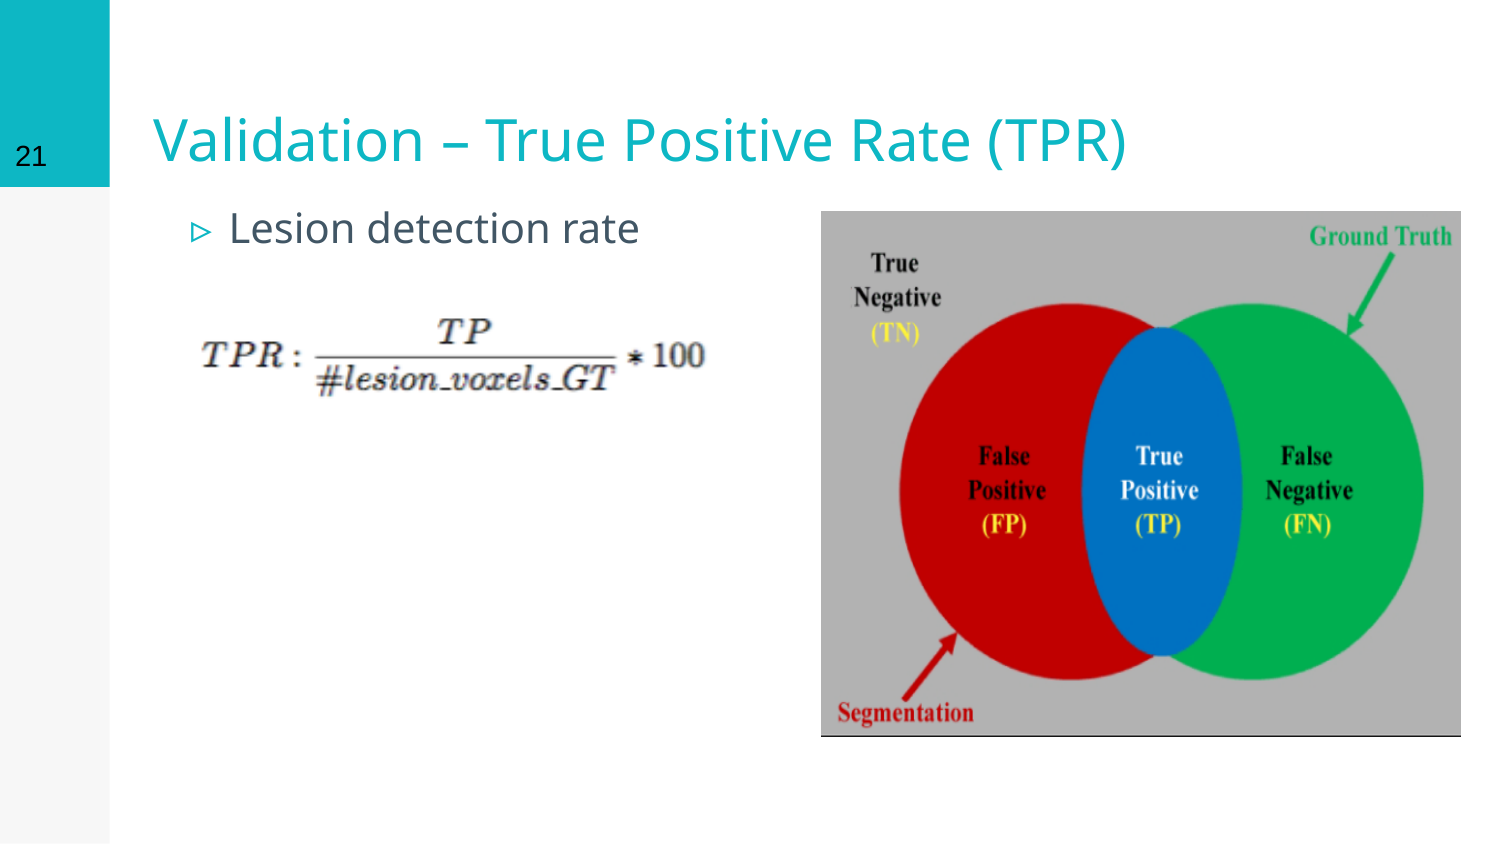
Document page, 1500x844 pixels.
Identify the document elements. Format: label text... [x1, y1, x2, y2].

slide_number 21 [0, 0, 110, 187]
picture [821, 210, 1461, 738]
picture [171, 294, 750, 423]
list Lesion detection rate [138, 187, 987, 809]
title Validation – True Positive Rate (TPR) [138, 0, 1395, 188]
